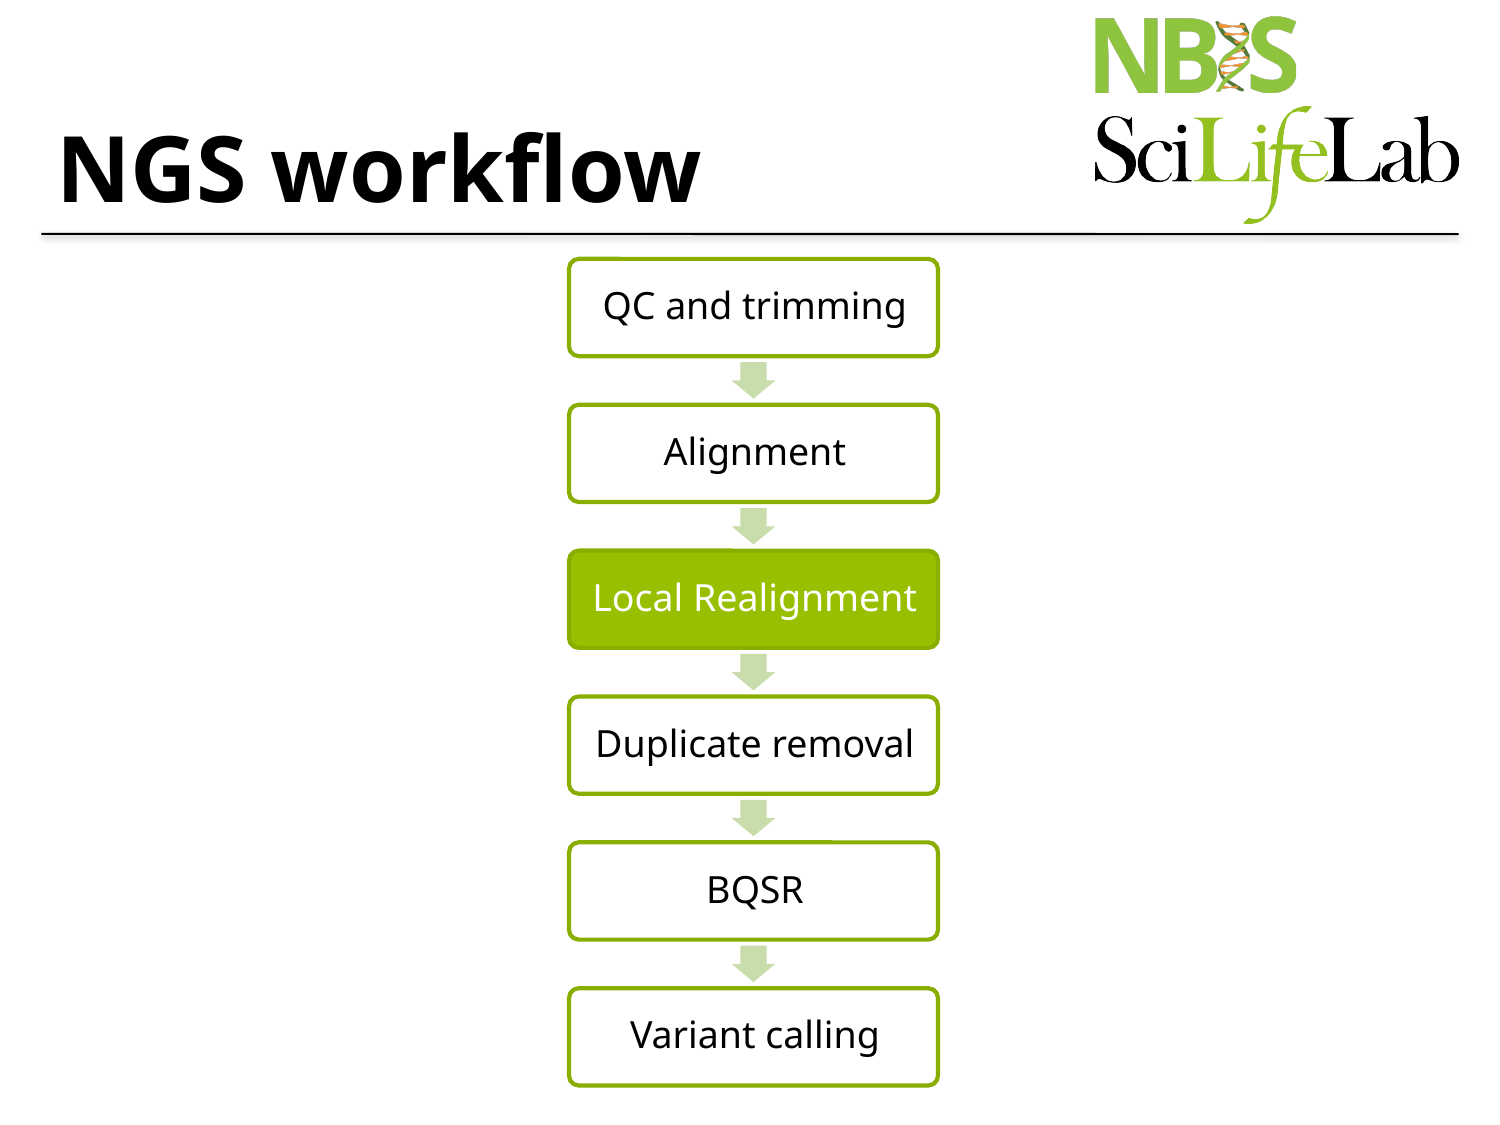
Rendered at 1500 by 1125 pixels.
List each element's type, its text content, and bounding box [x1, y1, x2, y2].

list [41, 258, 1466, 1086]
title NGS workflow [41, 103, 1066, 226]
picture [1095, 106, 1459, 224]
